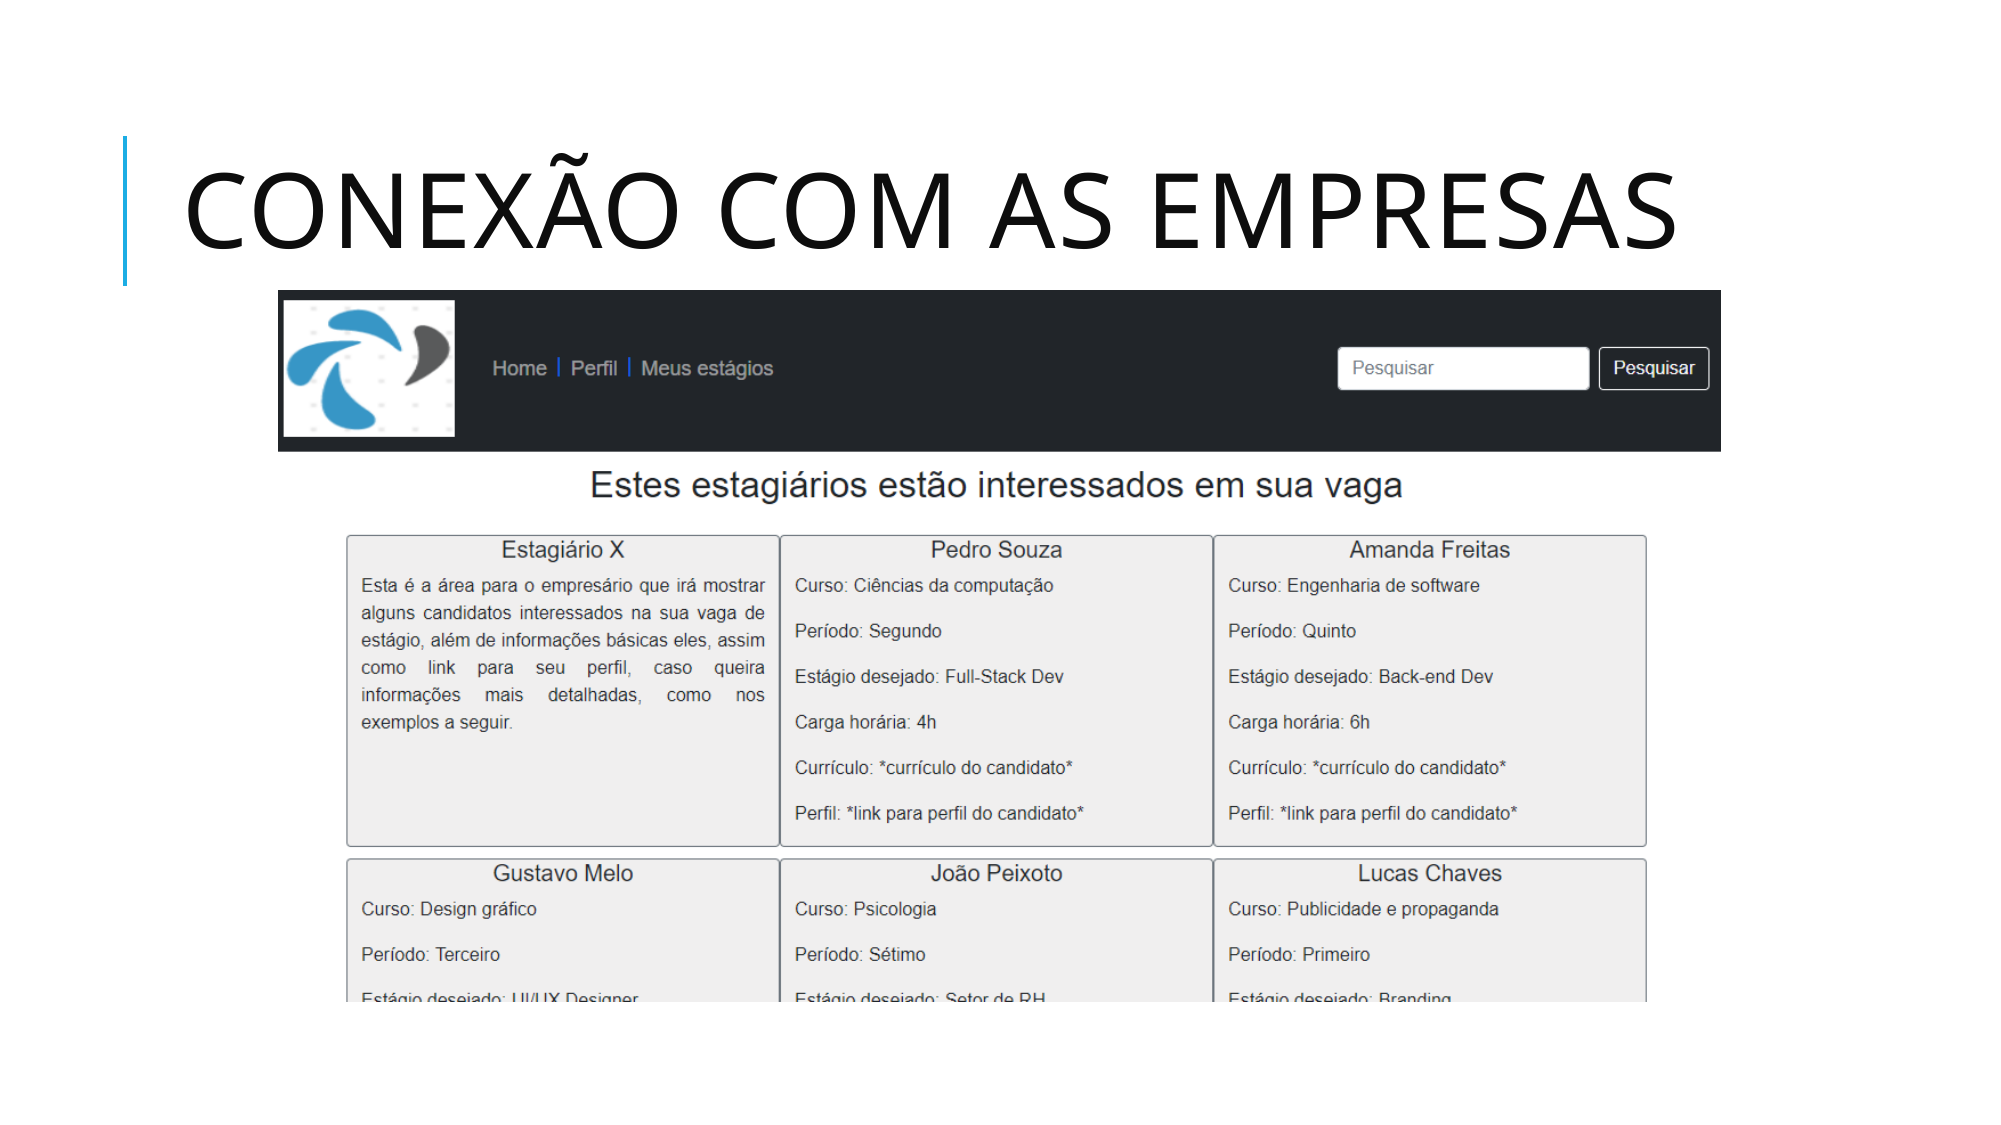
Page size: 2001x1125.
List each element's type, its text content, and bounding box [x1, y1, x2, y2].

title Conexão com as empresas [168, 96, 1763, 342]
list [278, 289, 1721, 1003]
